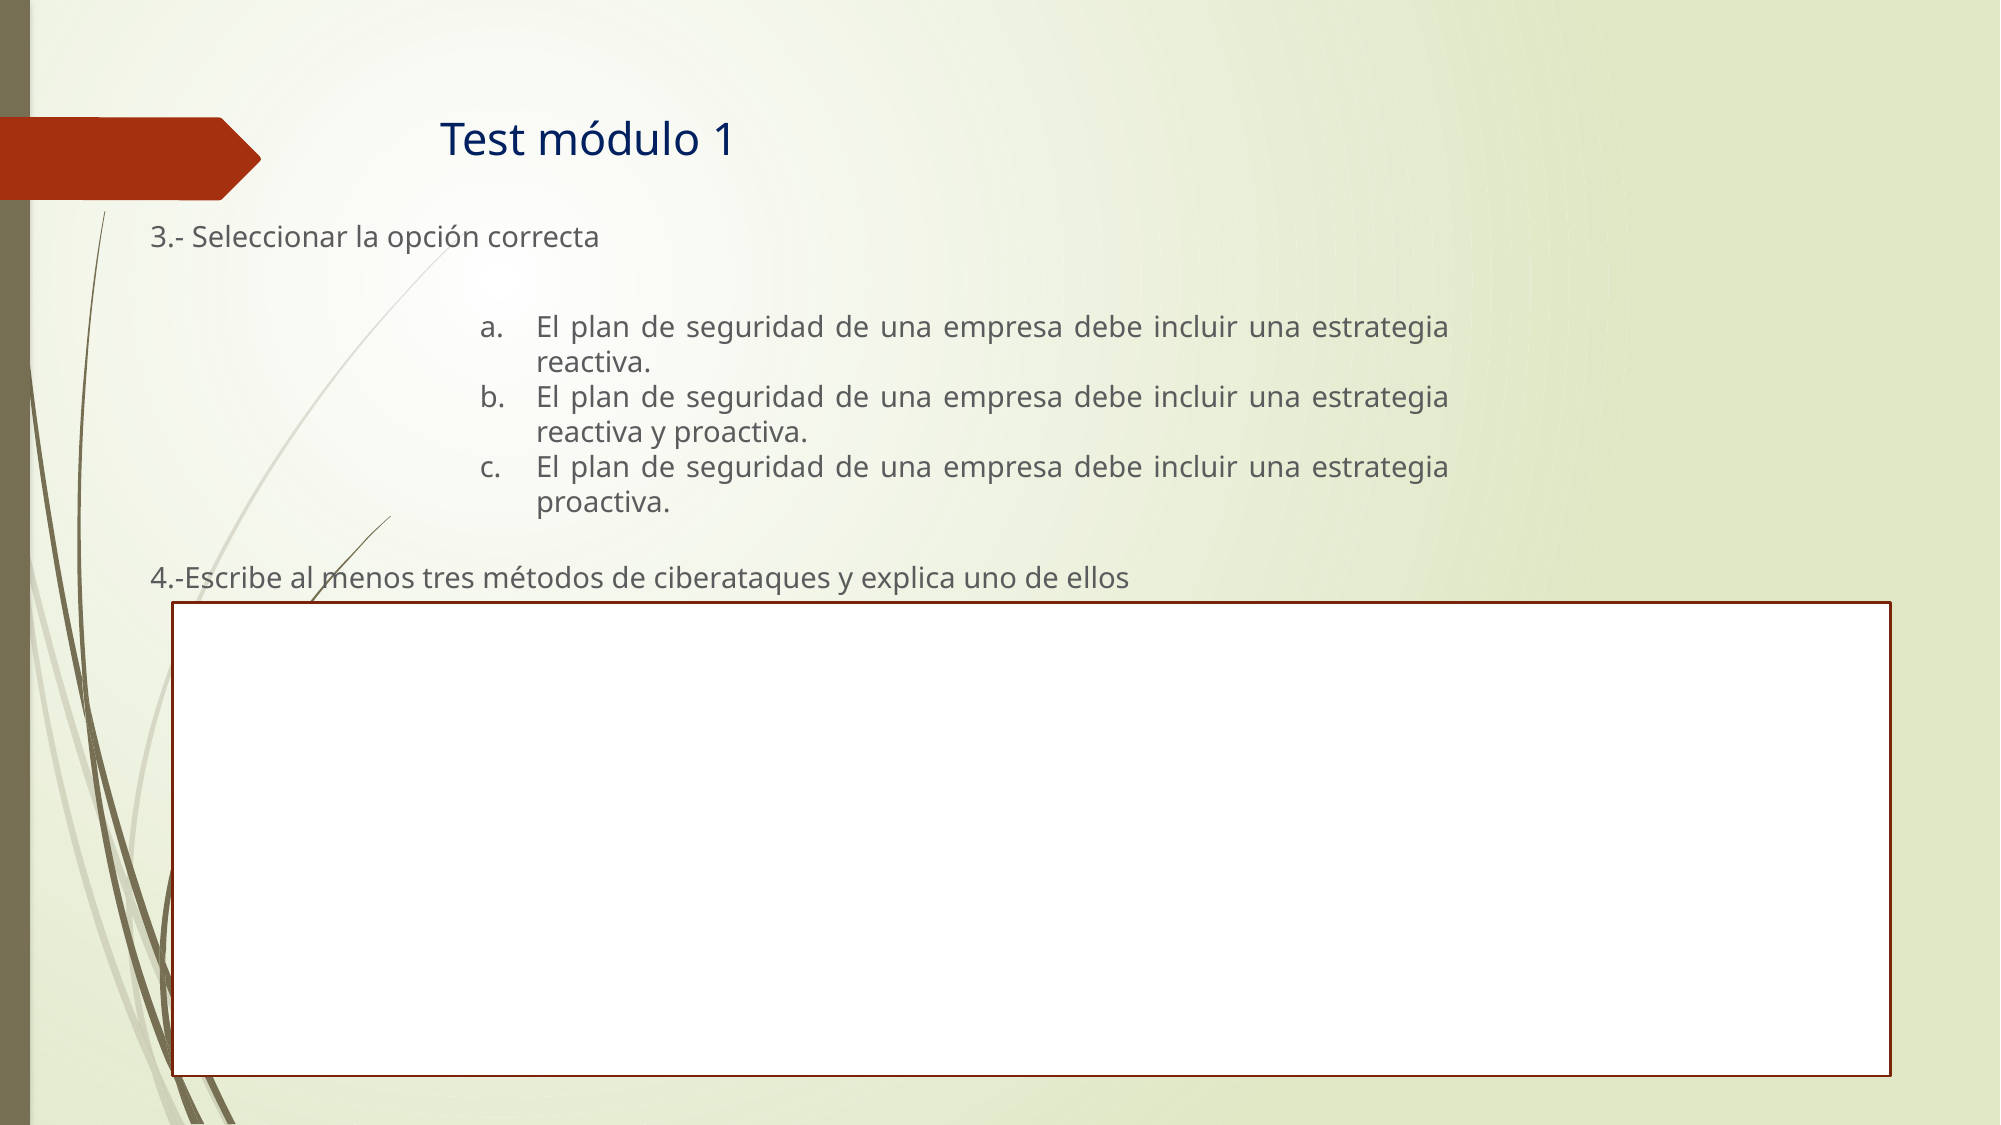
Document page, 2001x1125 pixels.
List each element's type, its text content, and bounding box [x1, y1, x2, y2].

text_box [171, 601, 1892, 1077]
text_box Test módulo 1 [425, 102, 1506, 172]
text_box 4.-Escribe al menos tres métodos de ciberataques y explica uno de ellos [135, 551, 1891, 602]
text_box El plan de seguridad de una empresa debe incluir una estrategia reactiva. El plan de seguridad de una empresa debe incluir una estrategia reactiva y proactiva. El plan de seguridad de una empresa debe incluir una estrategia proactiva. [465, 300, 1466, 526]
text_box 3.- Seleccionar la opción correcta [135, 210, 1757, 261]
